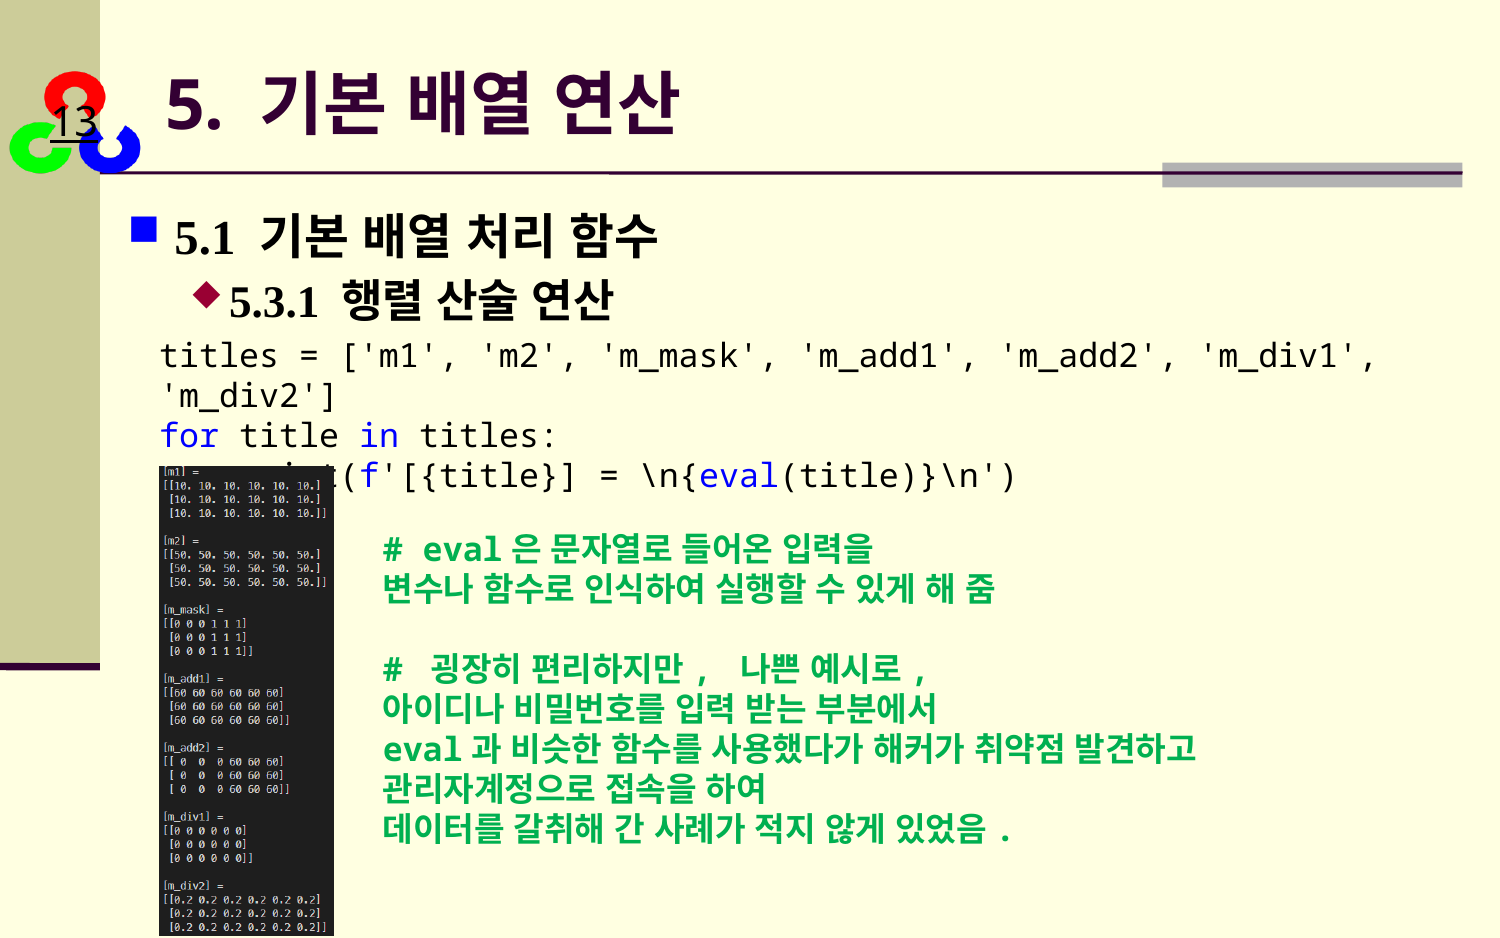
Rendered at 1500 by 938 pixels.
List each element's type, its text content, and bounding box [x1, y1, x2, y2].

list 5.1 기본 배열 처리 함수 5.3.1 행렬 산술 연산 [112, 197, 1463, 876]
picture [159, 466, 334, 936]
picture [0, 62, 149, 179]
text_box # eval은 문자열로 들어온 입력을 변수나 함수로 인식하여 실행할 수 있게 해 줌 # 굉장히 편리하지만, 나쁜 예시로, 아이디나 비밀번호를 입력 받는 부분에서 eval과 비슷한 함수를 사용했다가 해커가 취약점 발견하고 관리자계정으로 접속을 하여 데이터를 갈취해 간 사례가 적지 않게 있었음. [368, 520, 1394, 855]
title 5. 기본 배열 연산 [149, 37, 1463, 167]
text_box titles = ['m1', 'm2', 'm_mask', 'm_add1', 'm_add2', 'm_div1', 'm_div2'] for title in titles: print(f'[{title}] = \n{eval(title)}\n') [144, 326, 1456, 502]
